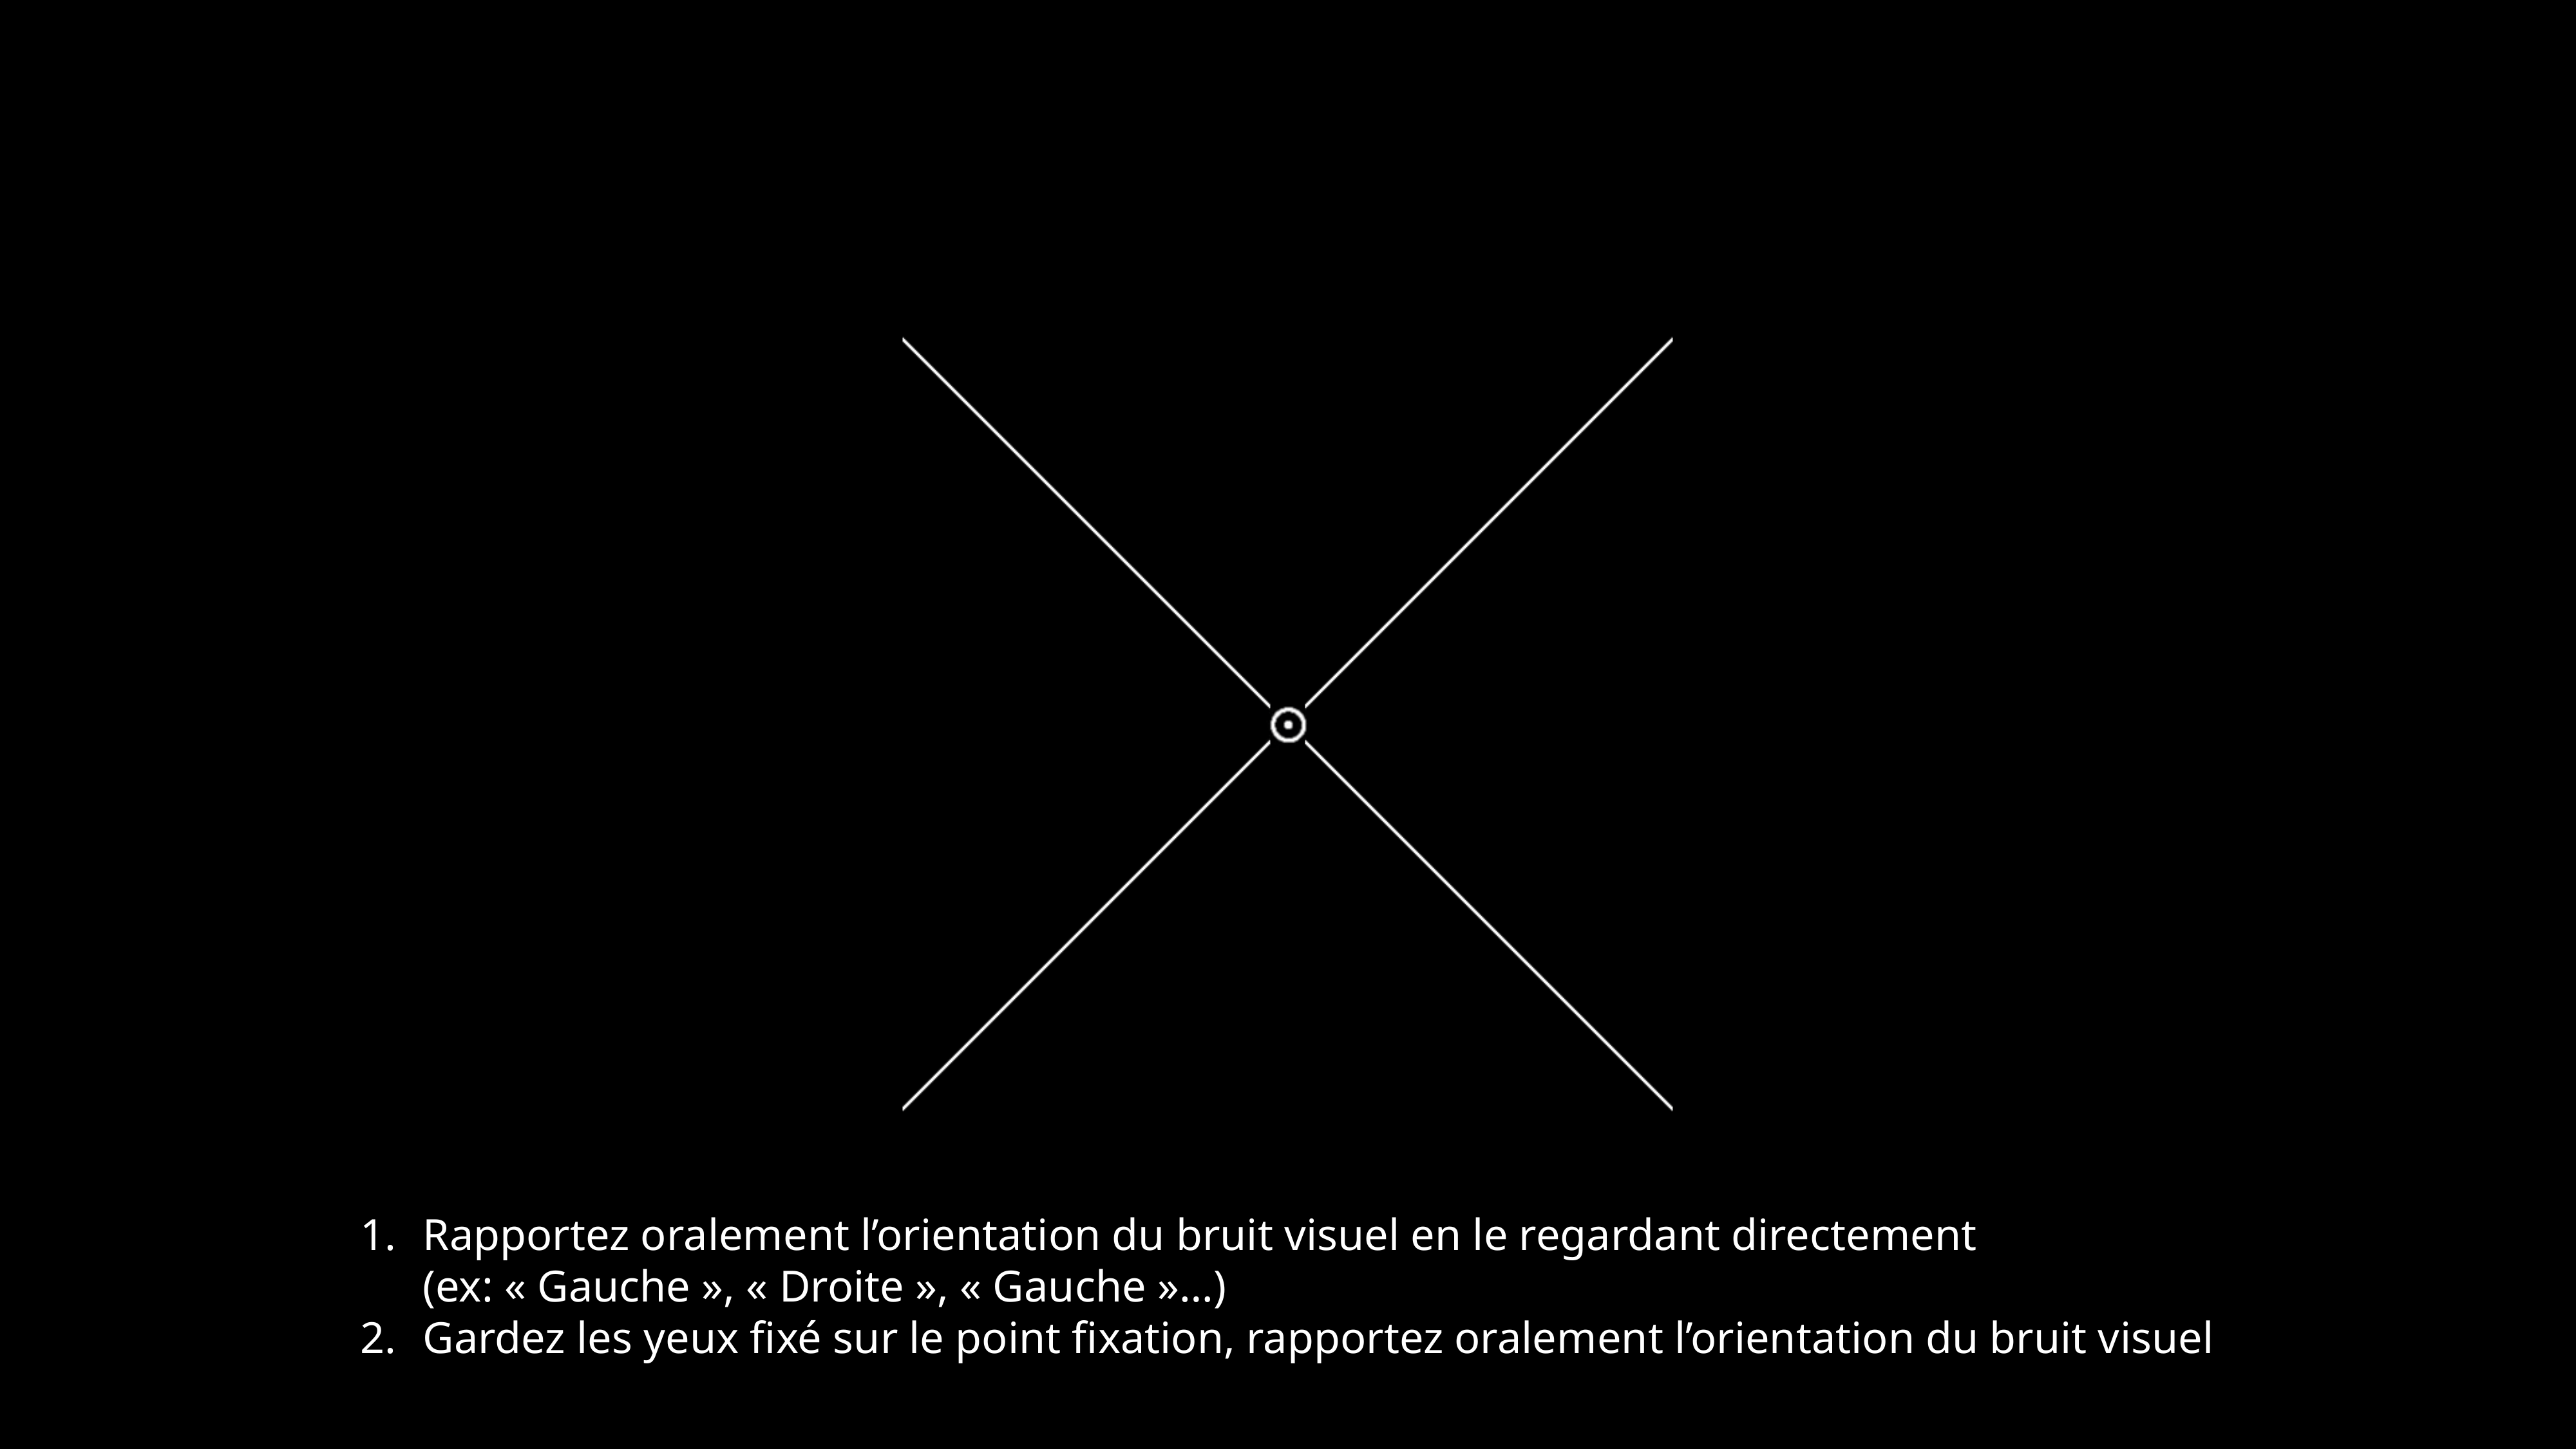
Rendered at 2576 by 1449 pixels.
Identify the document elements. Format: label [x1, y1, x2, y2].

text_box [0, 0, 2576, 1449]
